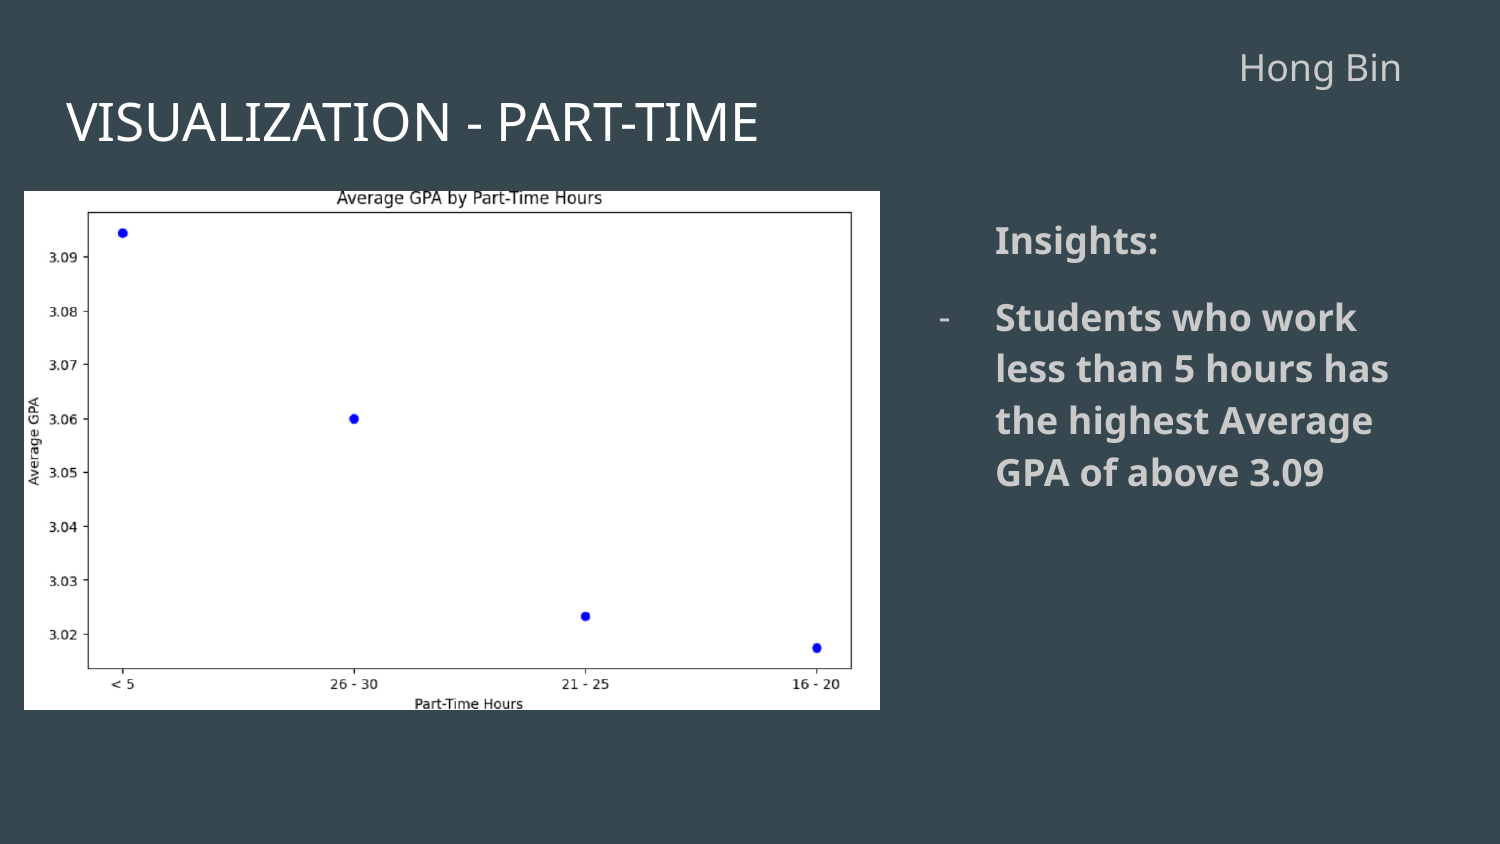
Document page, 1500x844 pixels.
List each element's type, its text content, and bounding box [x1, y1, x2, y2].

list Insights: Students who work less than 5 hours has the highest Average GPA of above 3.09 [904, 195, 1439, 772]
title VISUALIZATION - PART-TIME [51, 72, 1449, 167]
text_box Hong Bin [1223, 29, 1487, 82]
picture [24, 191, 881, 710]
